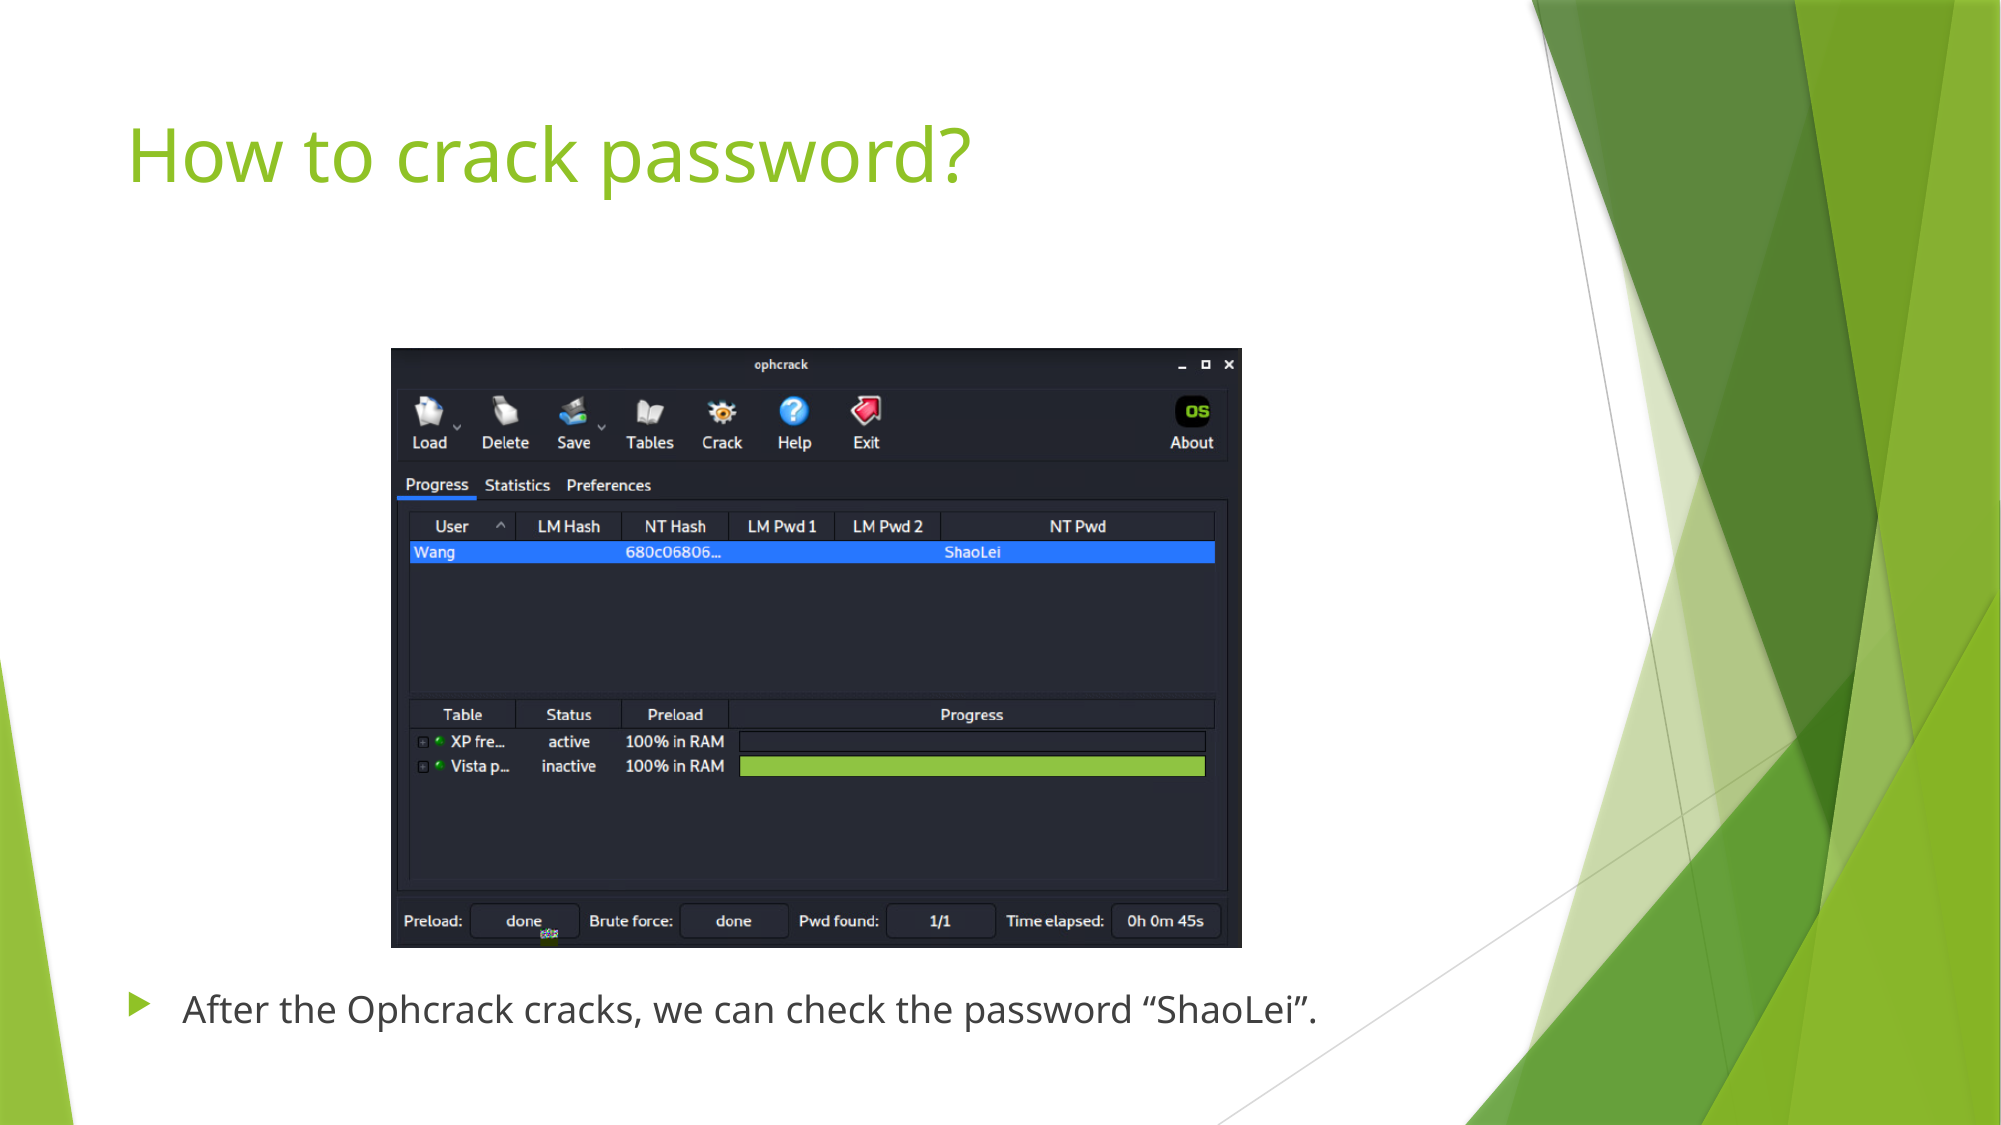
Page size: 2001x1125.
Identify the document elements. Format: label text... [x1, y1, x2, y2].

picture [390, 347, 1242, 948]
title How to crack password? [111, 99, 1522, 317]
list After the Ophcrack cracks, we can check the password “ShaoLei”. [111, 978, 1522, 1072]
